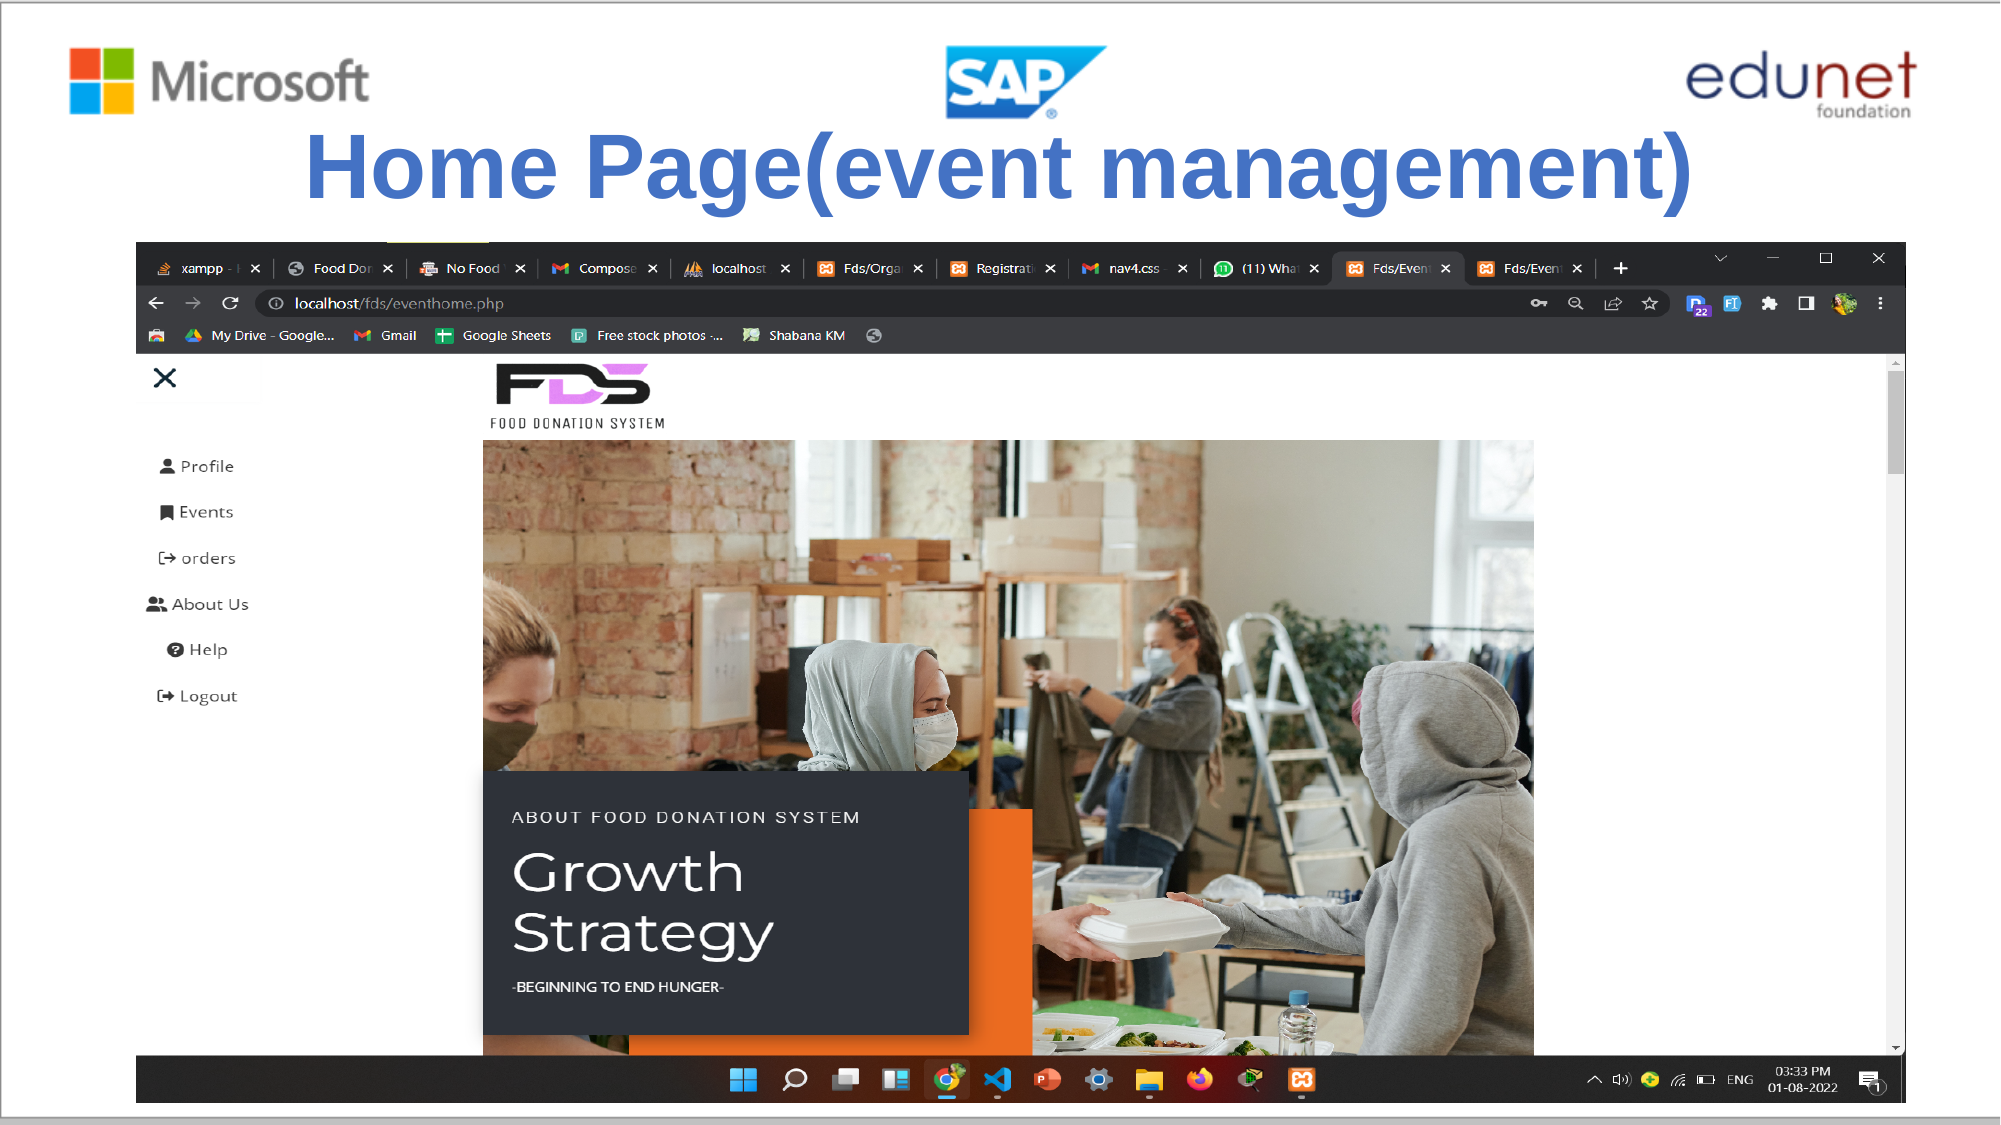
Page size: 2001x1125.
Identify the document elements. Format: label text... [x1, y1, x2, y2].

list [136, 242, 1906, 1103]
title Home Page(event management) [137, 59, 1863, 242]
picture [0, 0, 2001, 1125]
